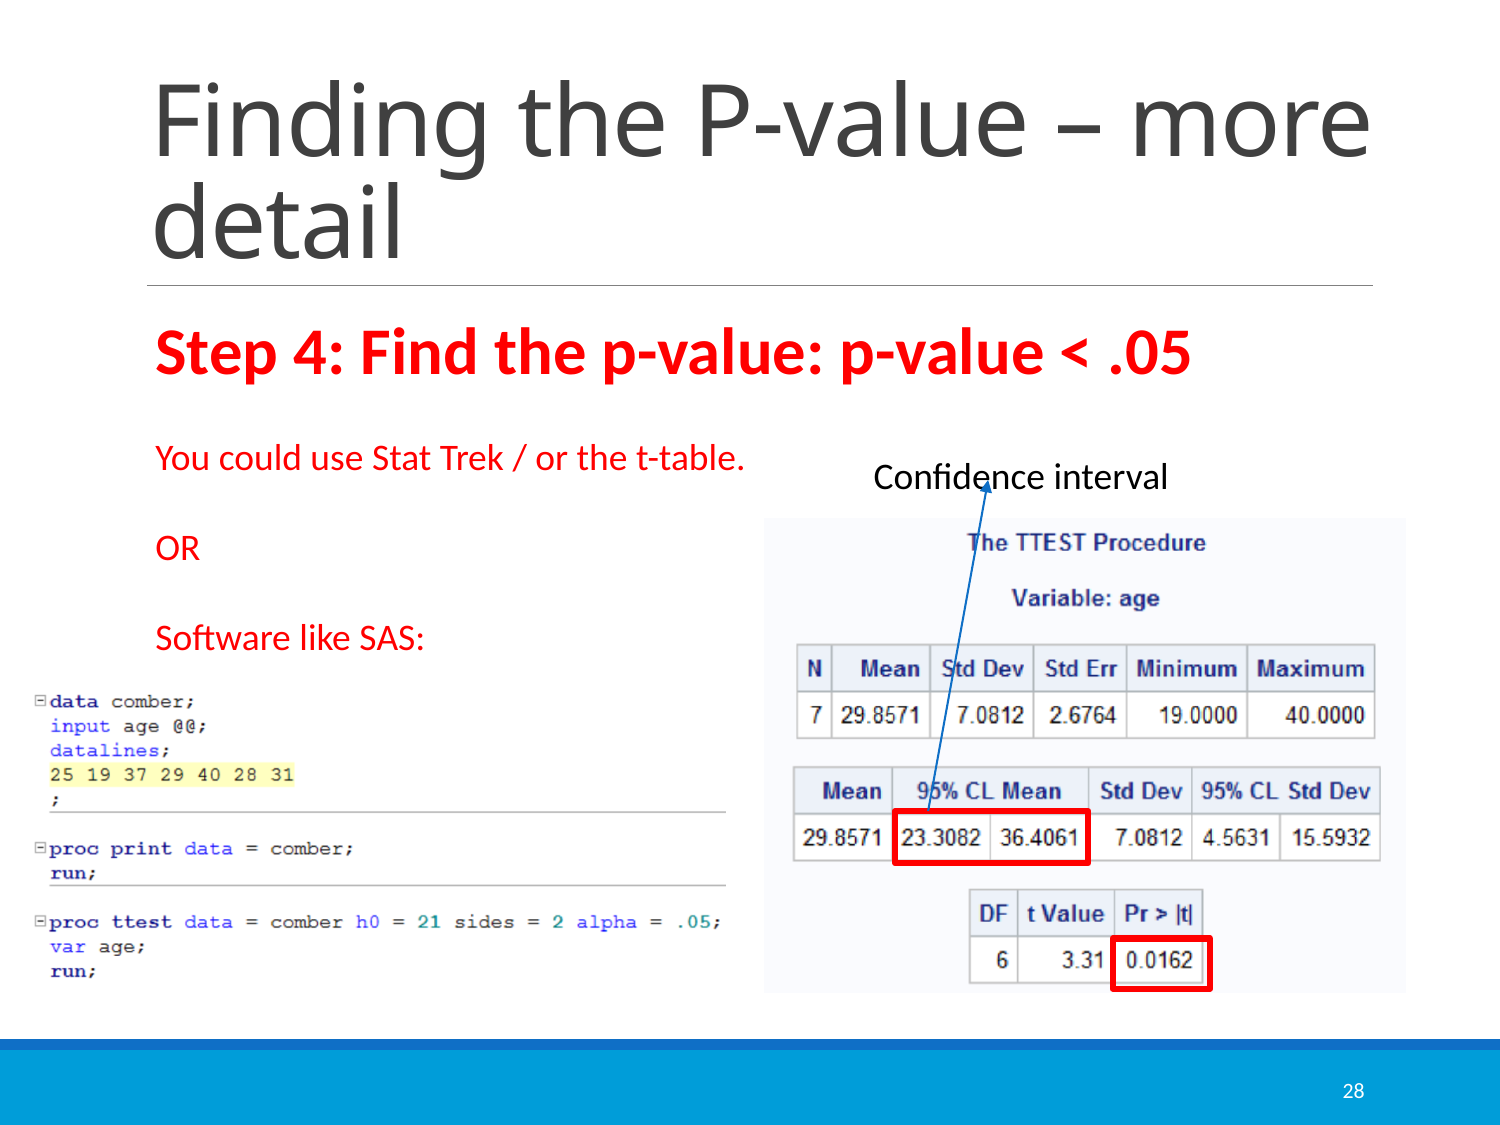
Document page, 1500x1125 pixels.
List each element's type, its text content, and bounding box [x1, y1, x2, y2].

picture [764, 517, 1407, 993]
slide_number 28 [1218, 1059, 1380, 1120]
text_box Confidence interval [858, 444, 1420, 505]
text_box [927, 479, 989, 812]
text_box Step 4: Find the p-value: p-value < .05 You could use Stat Trek / or the t-table. OR Software like SAS: [140, 300, 1209, 711]
picture [23, 689, 727, 1000]
title Finding the P-value – more detail [135, 48, 1500, 287]
